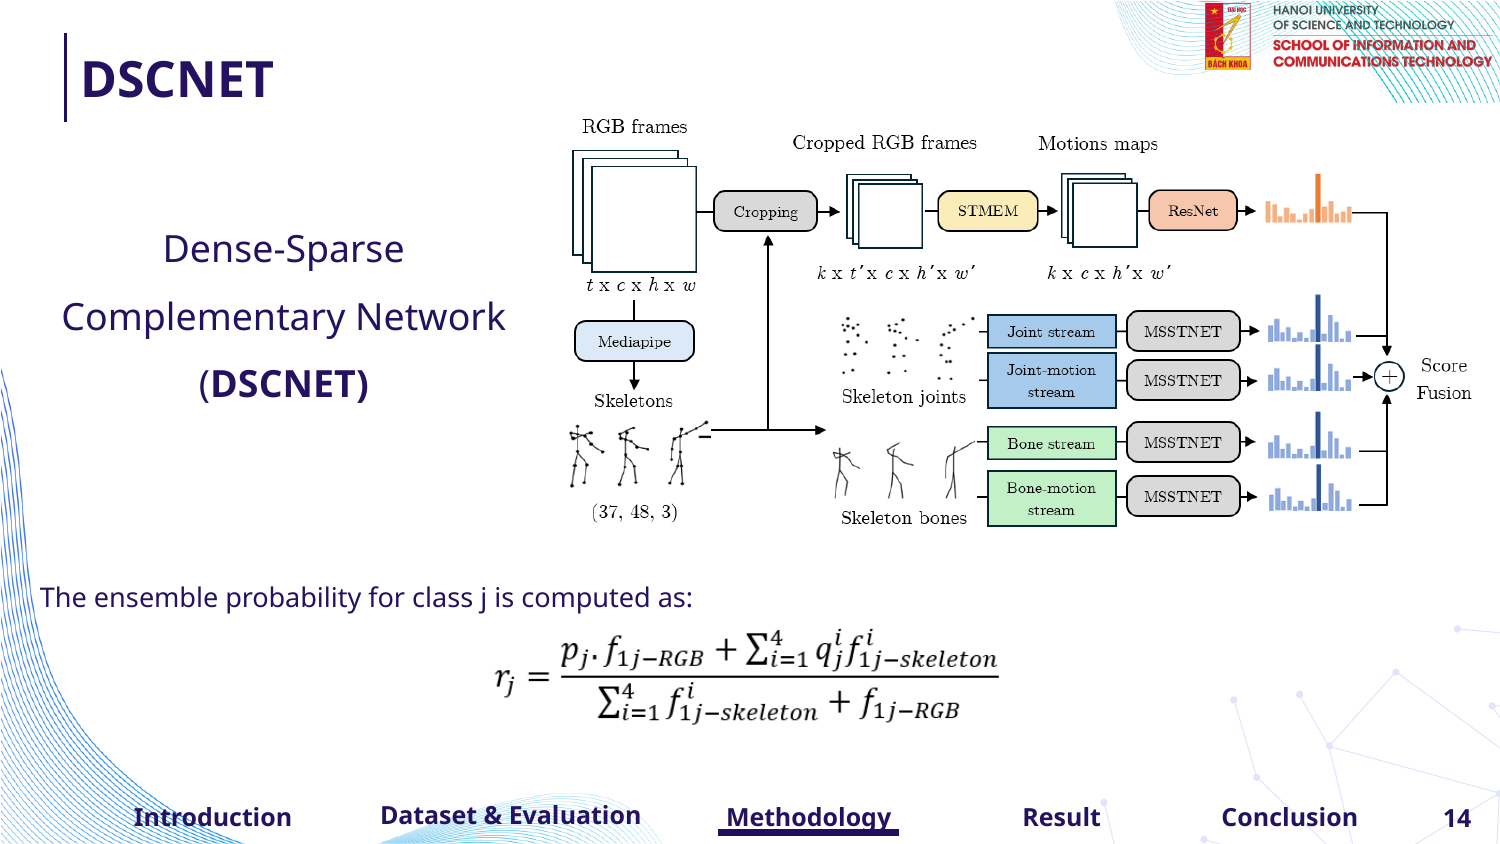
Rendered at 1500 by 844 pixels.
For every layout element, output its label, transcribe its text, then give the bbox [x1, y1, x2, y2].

text_box Dense-Sparse Complementary Network (DSCNET) [17, 262, 525, 346]
picture [0, 0, 1500, 844]
text_box Methodology [699, 786, 918, 841]
text_box Result [953, 786, 1171, 841]
text_box 14 [1418, 787, 1496, 844]
title DSCNET [65, 32, 1330, 127]
text_box Dataset & Evaluation [357, 784, 665, 841]
text_box Conclusion [1206, 786, 1383, 841]
text_box The ensemble probability for class j is computed as: [23, 546, 1060, 631]
text_box Introduction [104, 786, 323, 841]
